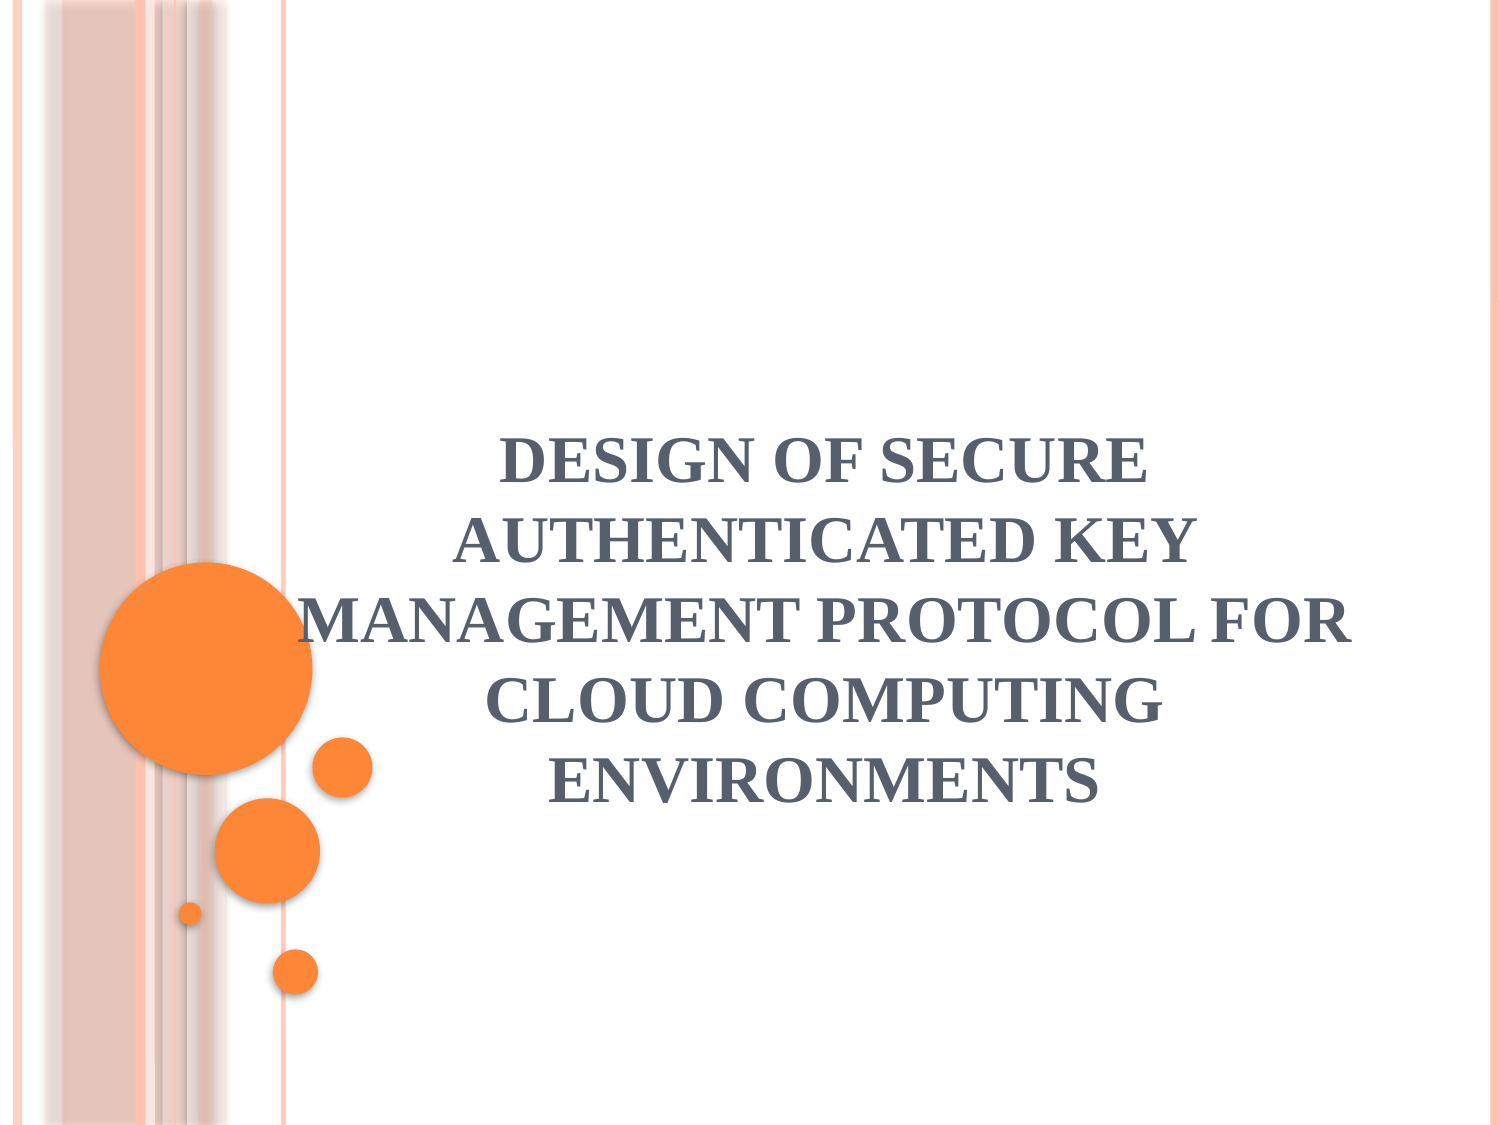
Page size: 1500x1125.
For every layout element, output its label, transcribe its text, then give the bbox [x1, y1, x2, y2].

title Design of Secure Authenticated Key Management Protocol for Cloud Computing Environments [262, 312, 1388, 824]
